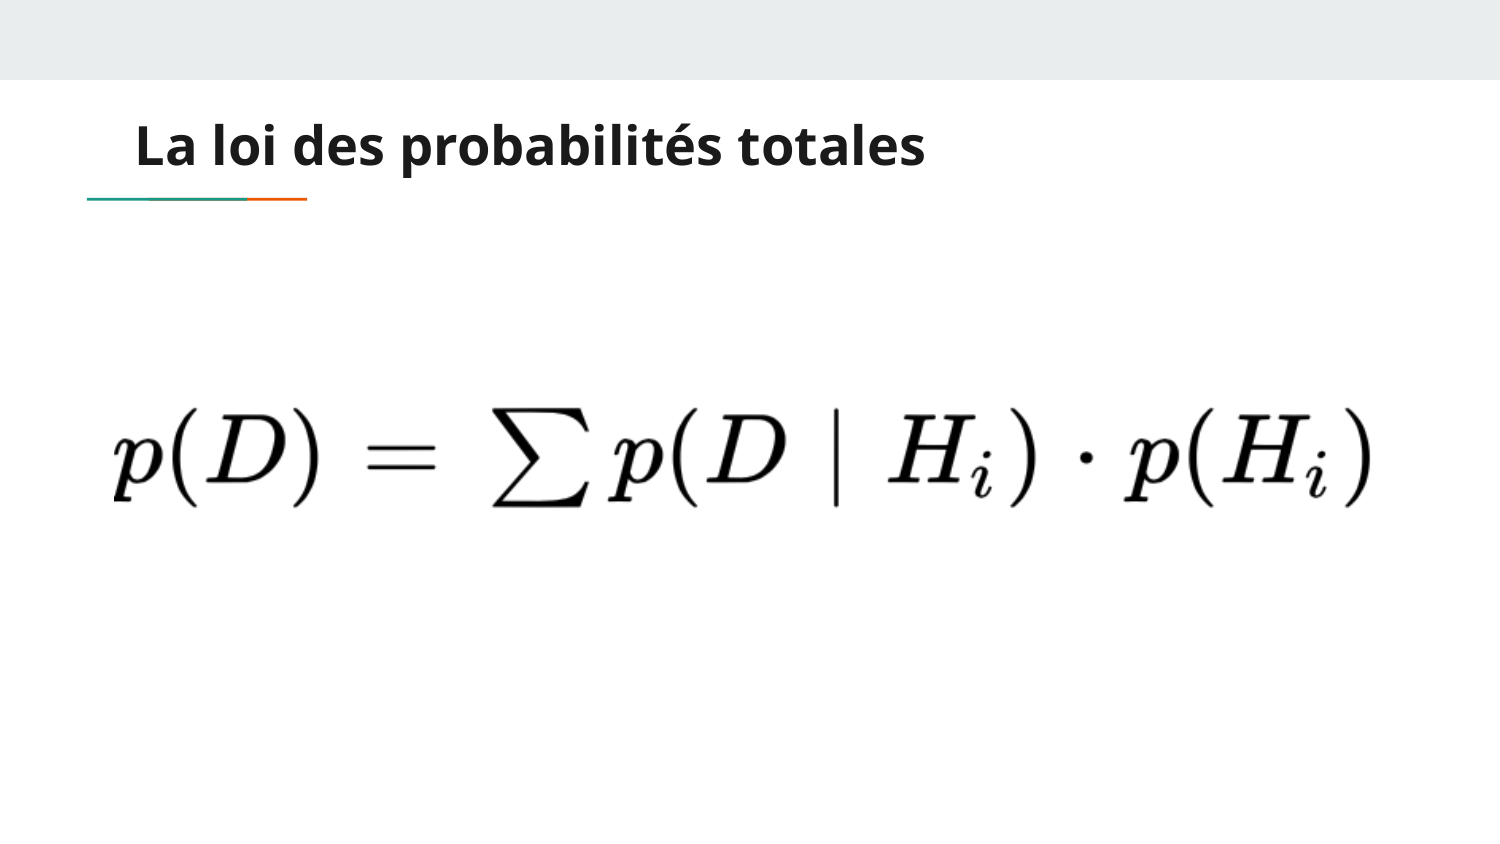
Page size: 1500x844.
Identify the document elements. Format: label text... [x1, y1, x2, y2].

title La loi des probabilités totales [119, 95, 1381, 184]
picture [114, 397, 1386, 521]
